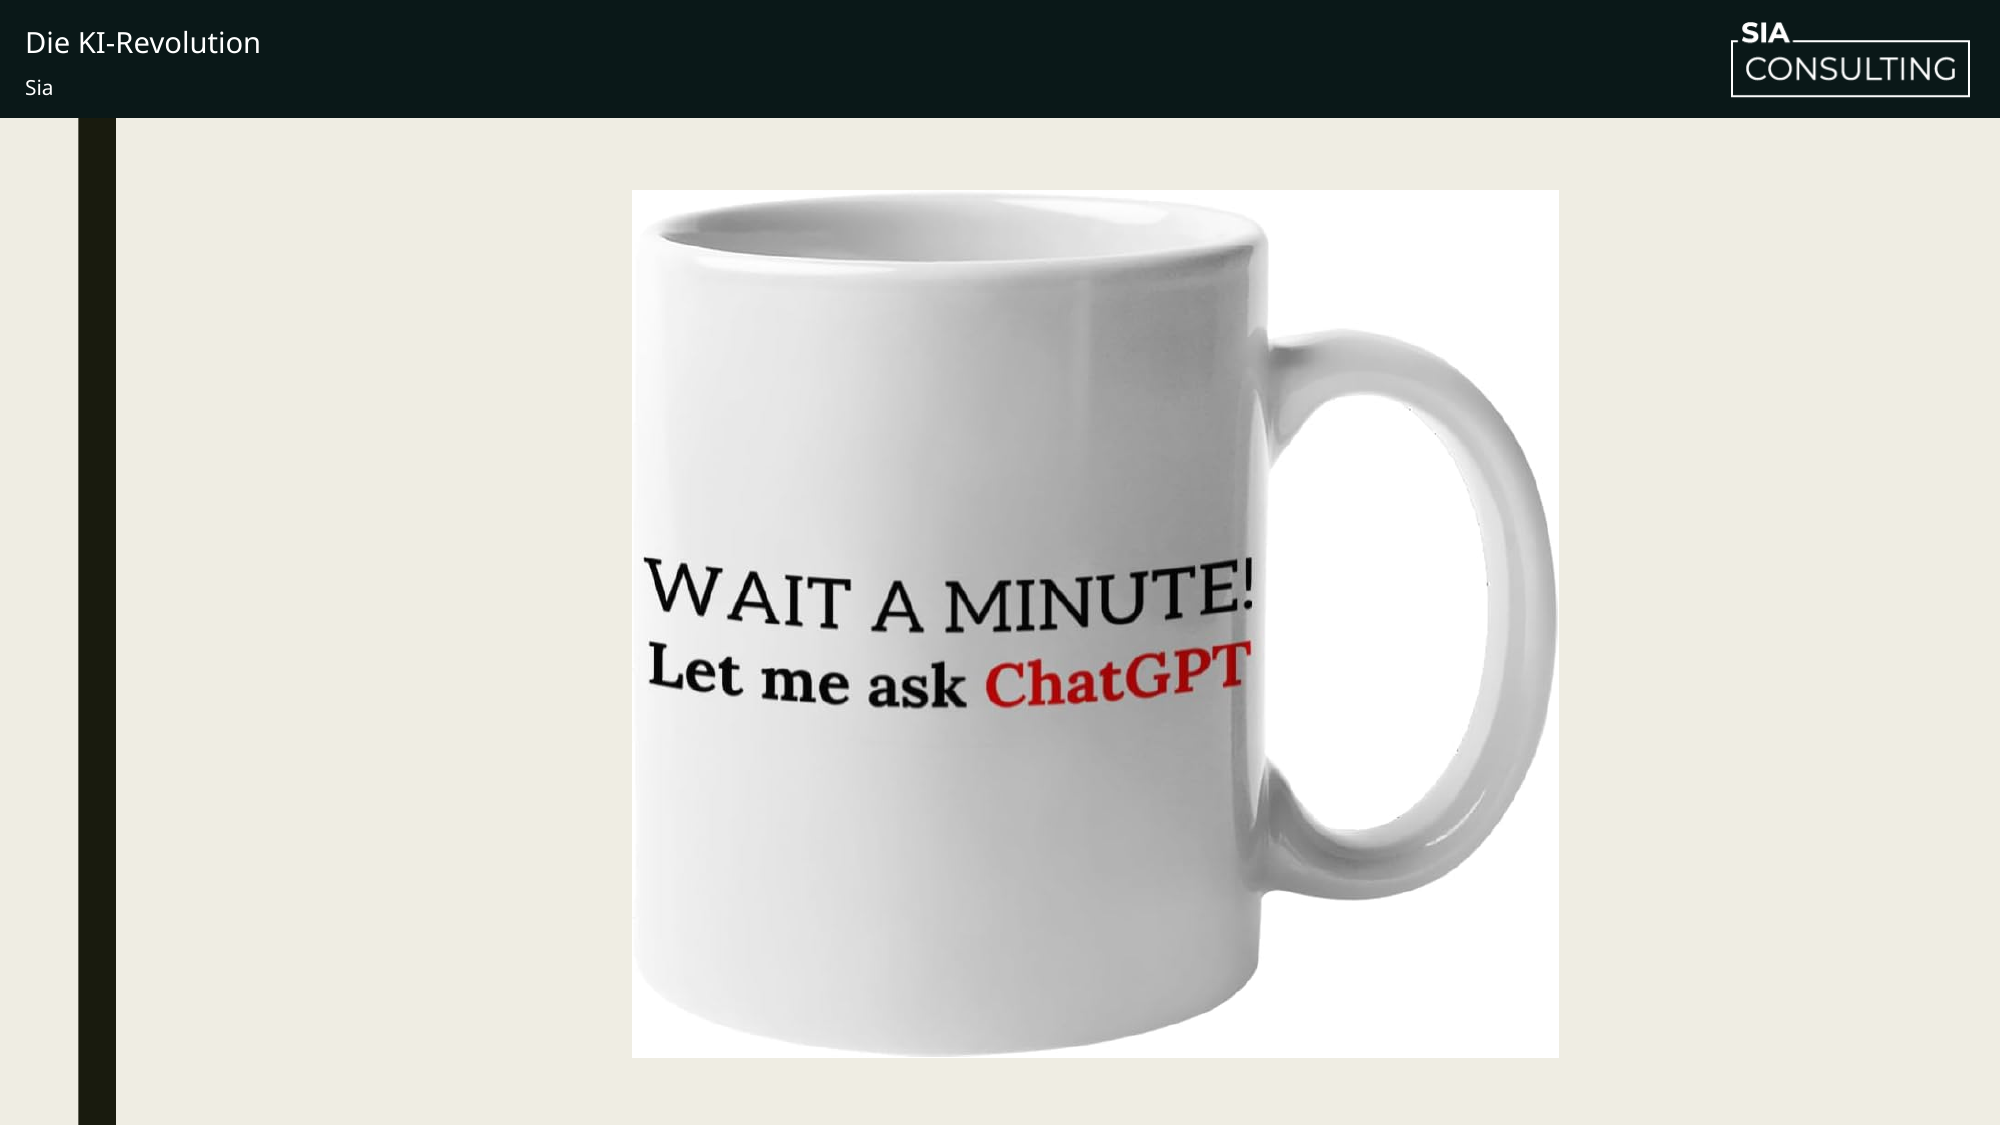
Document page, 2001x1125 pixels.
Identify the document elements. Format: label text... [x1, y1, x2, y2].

text_box Sia [10, 67, 840, 108]
text_box Die KI-Revolution [10, 16, 374, 67]
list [632, 190, 1559, 1058]
picture [1730, 22, 1971, 98]
text_box [0, 0, 2000, 121]
